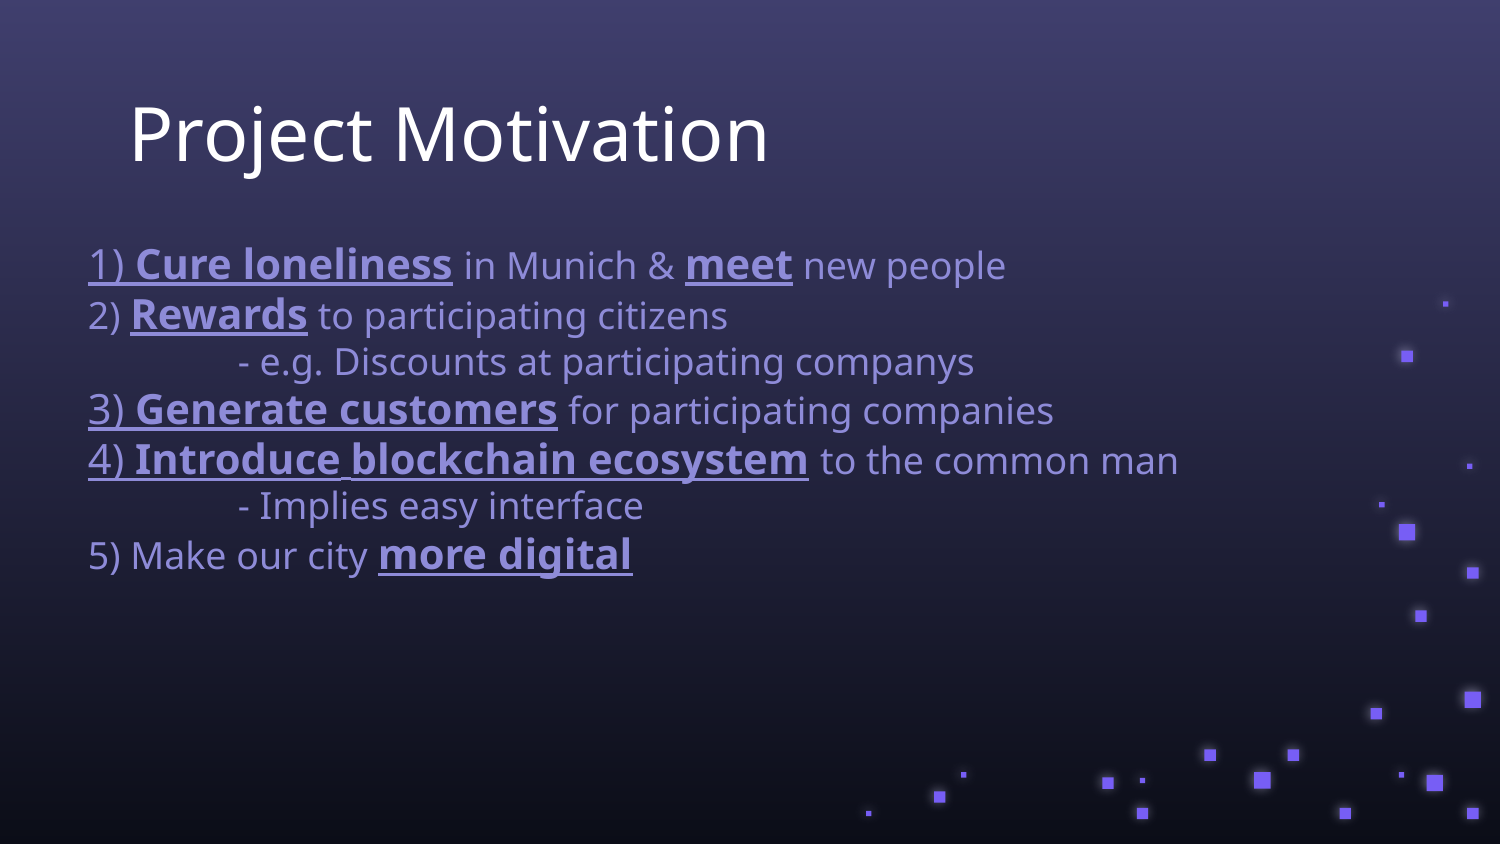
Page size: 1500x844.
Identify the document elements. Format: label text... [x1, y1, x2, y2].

title Project Motivation [113, 71, 1377, 166]
list 1) Cure loneliness in Munich & meet new people 2) Rewards to participating citizens - e.g. Discounts at participating companys 3) Generate customers for participating companies 4) Introduce blockchain ecosystem to the common man - Implies easy interface 5) Make our city more digital [72, 129, 1337, 686]
